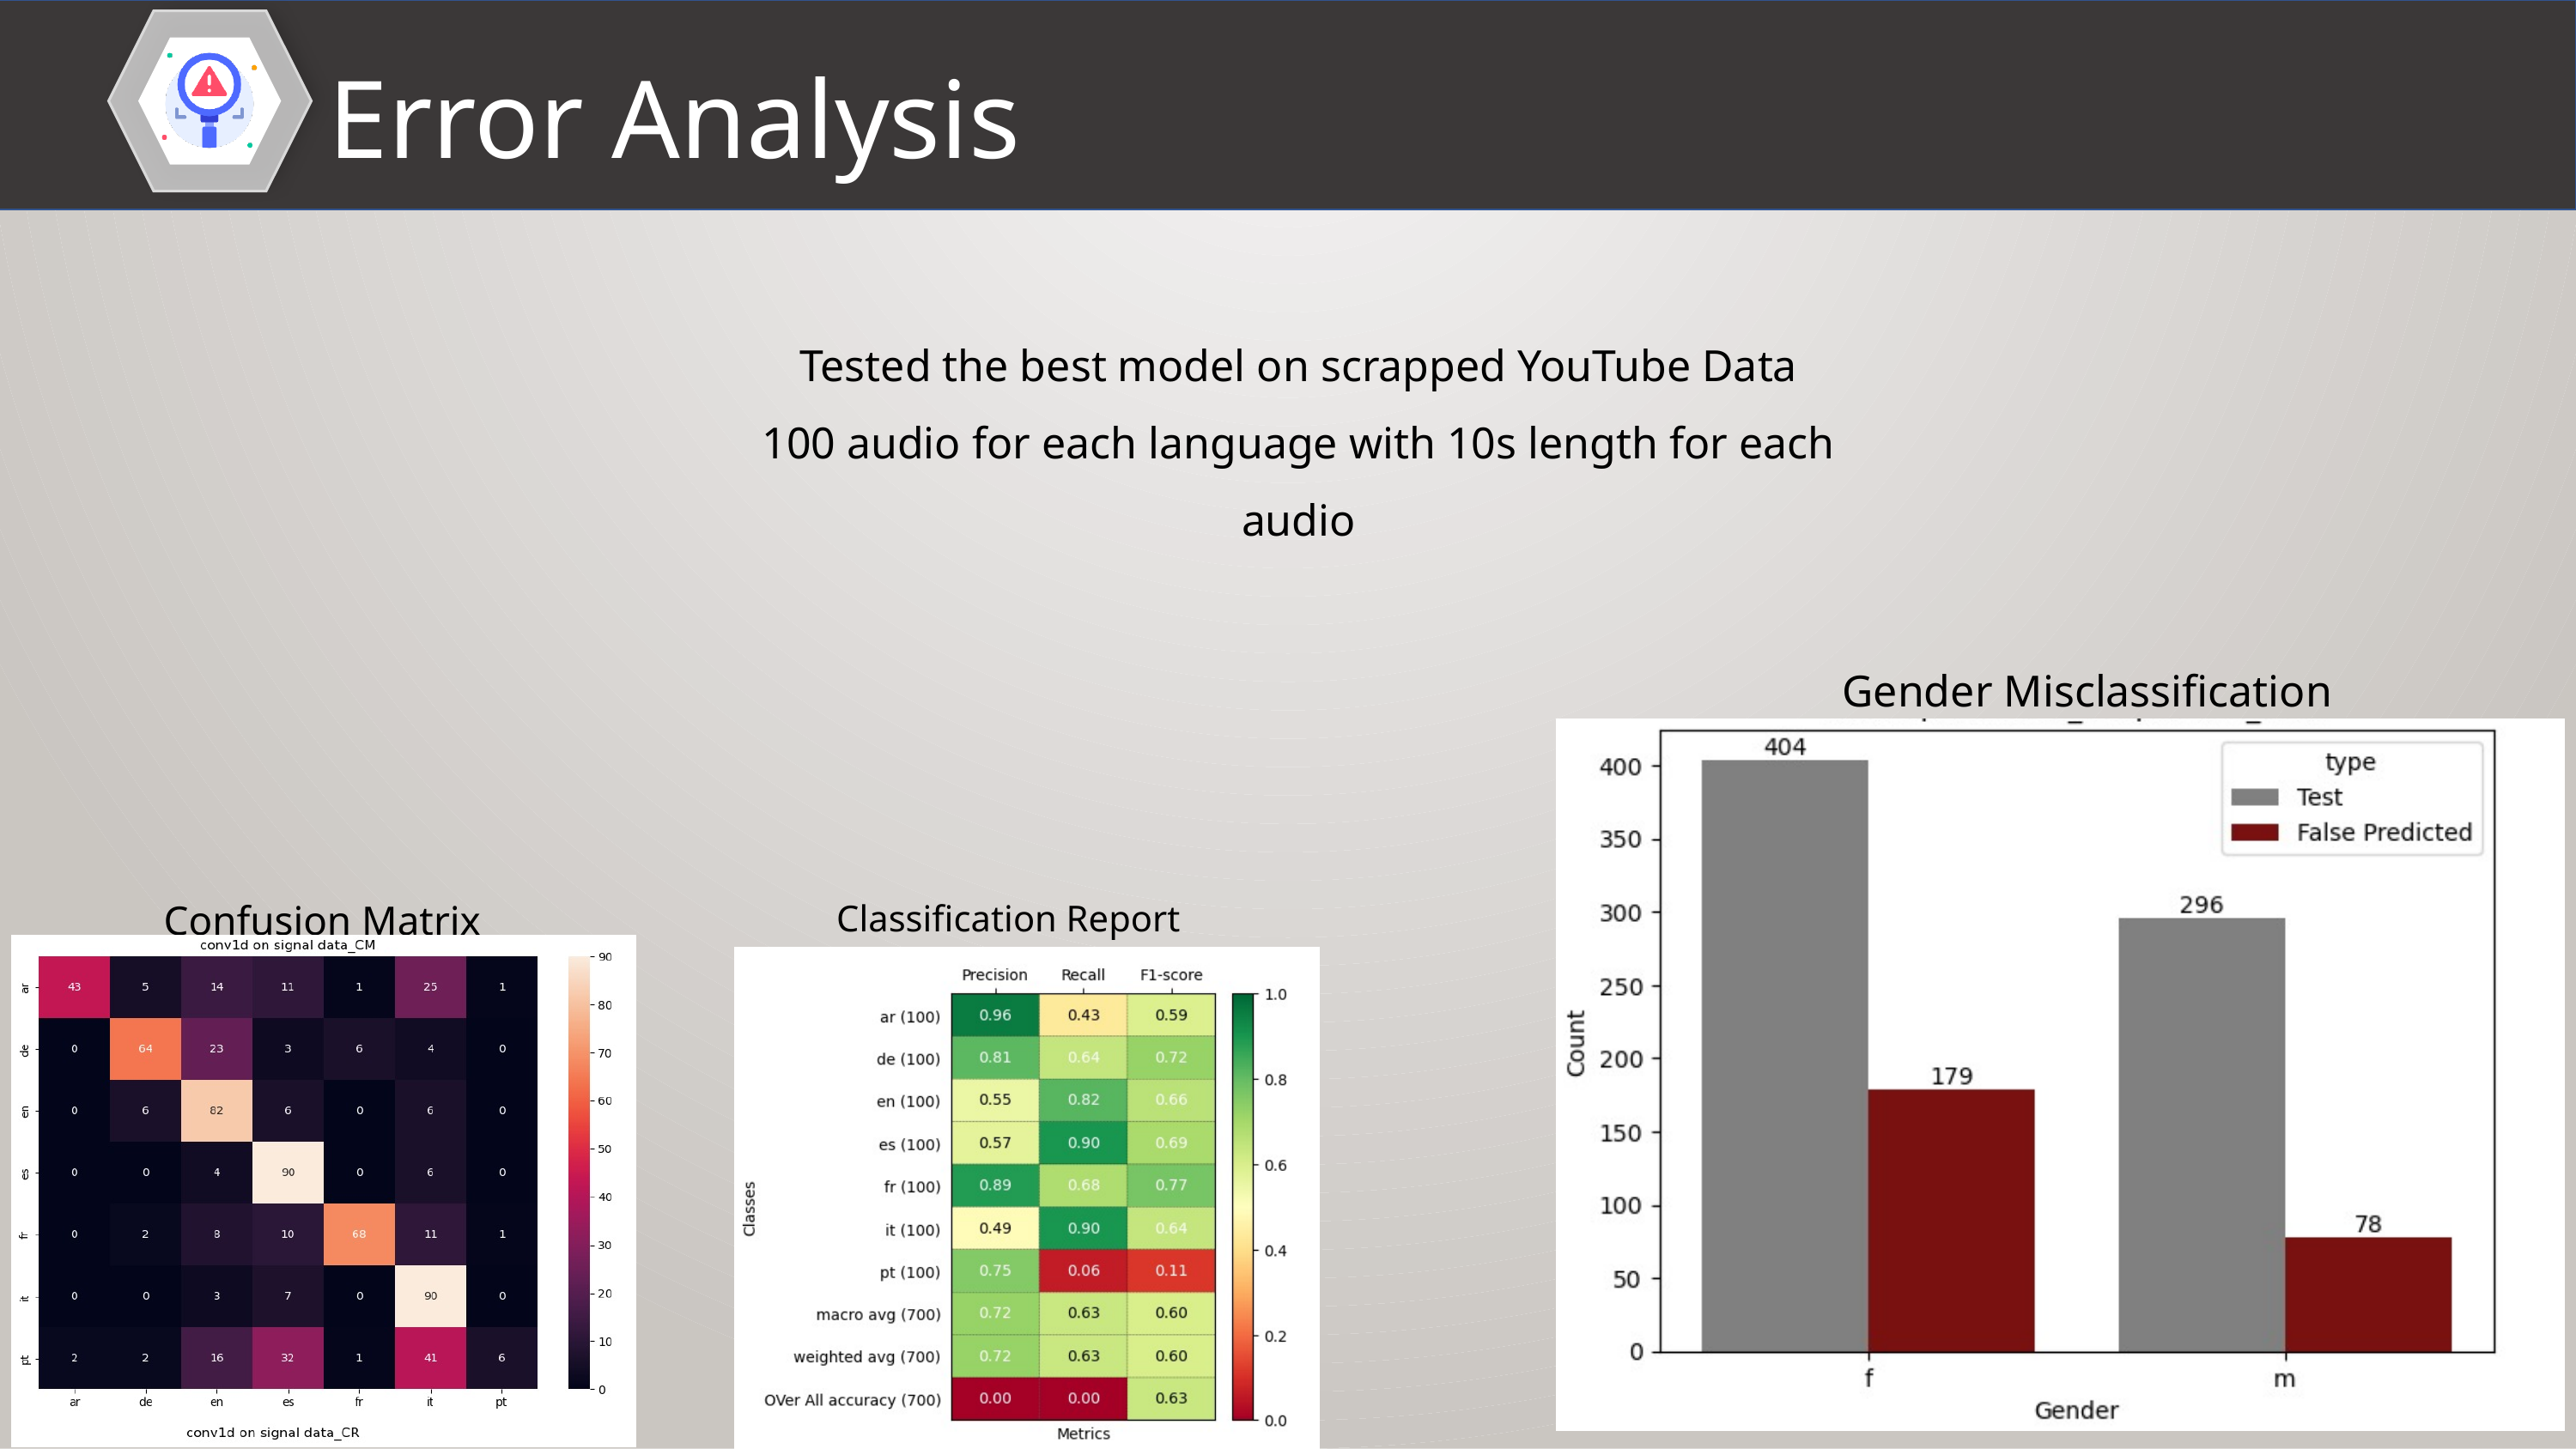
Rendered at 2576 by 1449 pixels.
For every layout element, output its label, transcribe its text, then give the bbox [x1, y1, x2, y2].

text_box Error Analysis [315, 15, 1034, 186]
picture [161, 52, 258, 149]
picture [733, 947, 1320, 1449]
text_box [0, 0, 2576, 210]
text_box Tested the best model on scrapped YouTube Data 100 audio for each language with 10s length for each audio [762, 312, 1836, 545]
text_box Gender Misclassification [1835, 638, 2340, 716]
text_box Confusion Matrix [70, 872, 574, 935]
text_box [108, 10, 312, 191]
picture [1556, 718, 2565, 1431]
picture [11, 935, 636, 1447]
text_box Classification Report [756, 874, 1261, 939]
